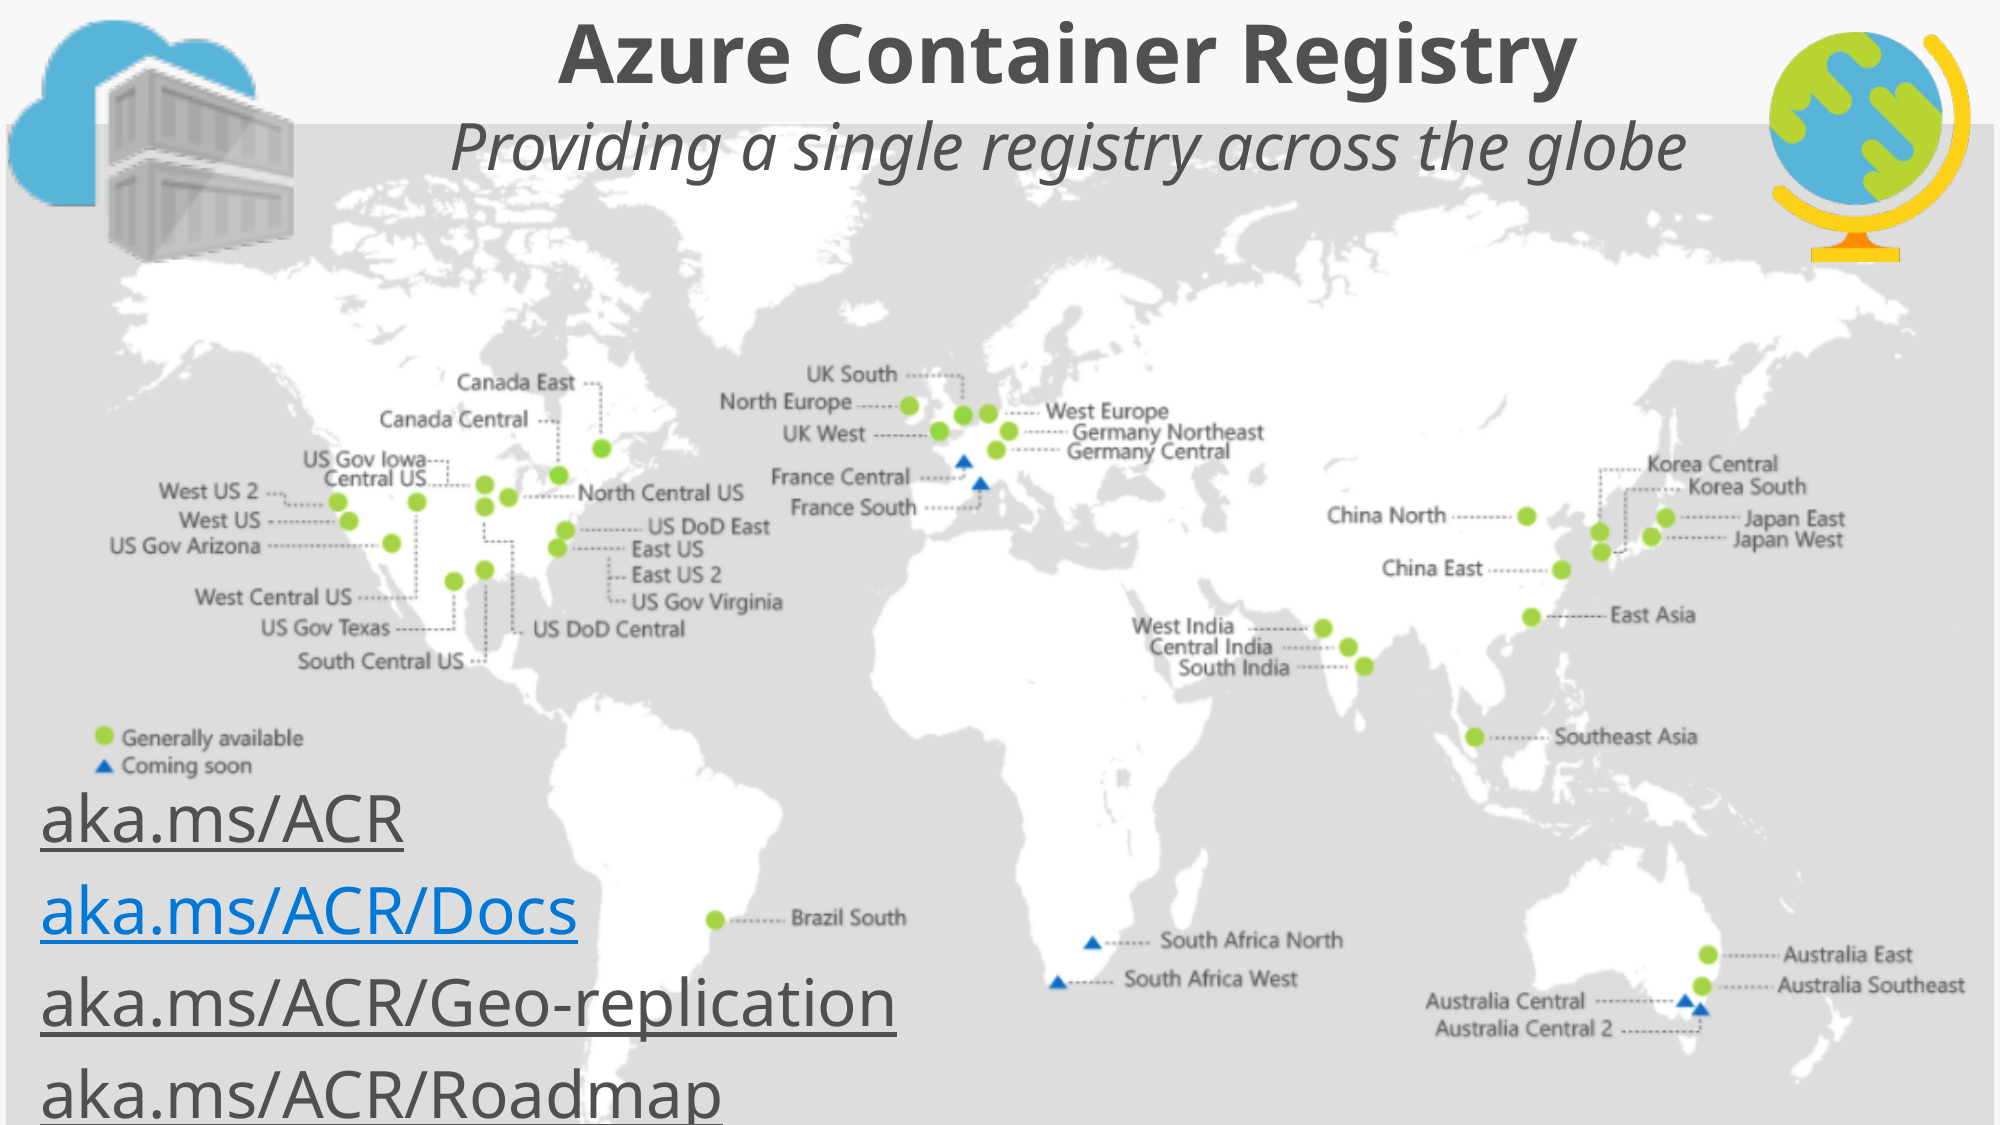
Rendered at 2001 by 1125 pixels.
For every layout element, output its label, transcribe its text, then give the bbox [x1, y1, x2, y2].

text_box Azure Container Registry Providing a single registry across the globe [419, 0, 1719, 123]
picture [0, 0, 1994, 1125]
